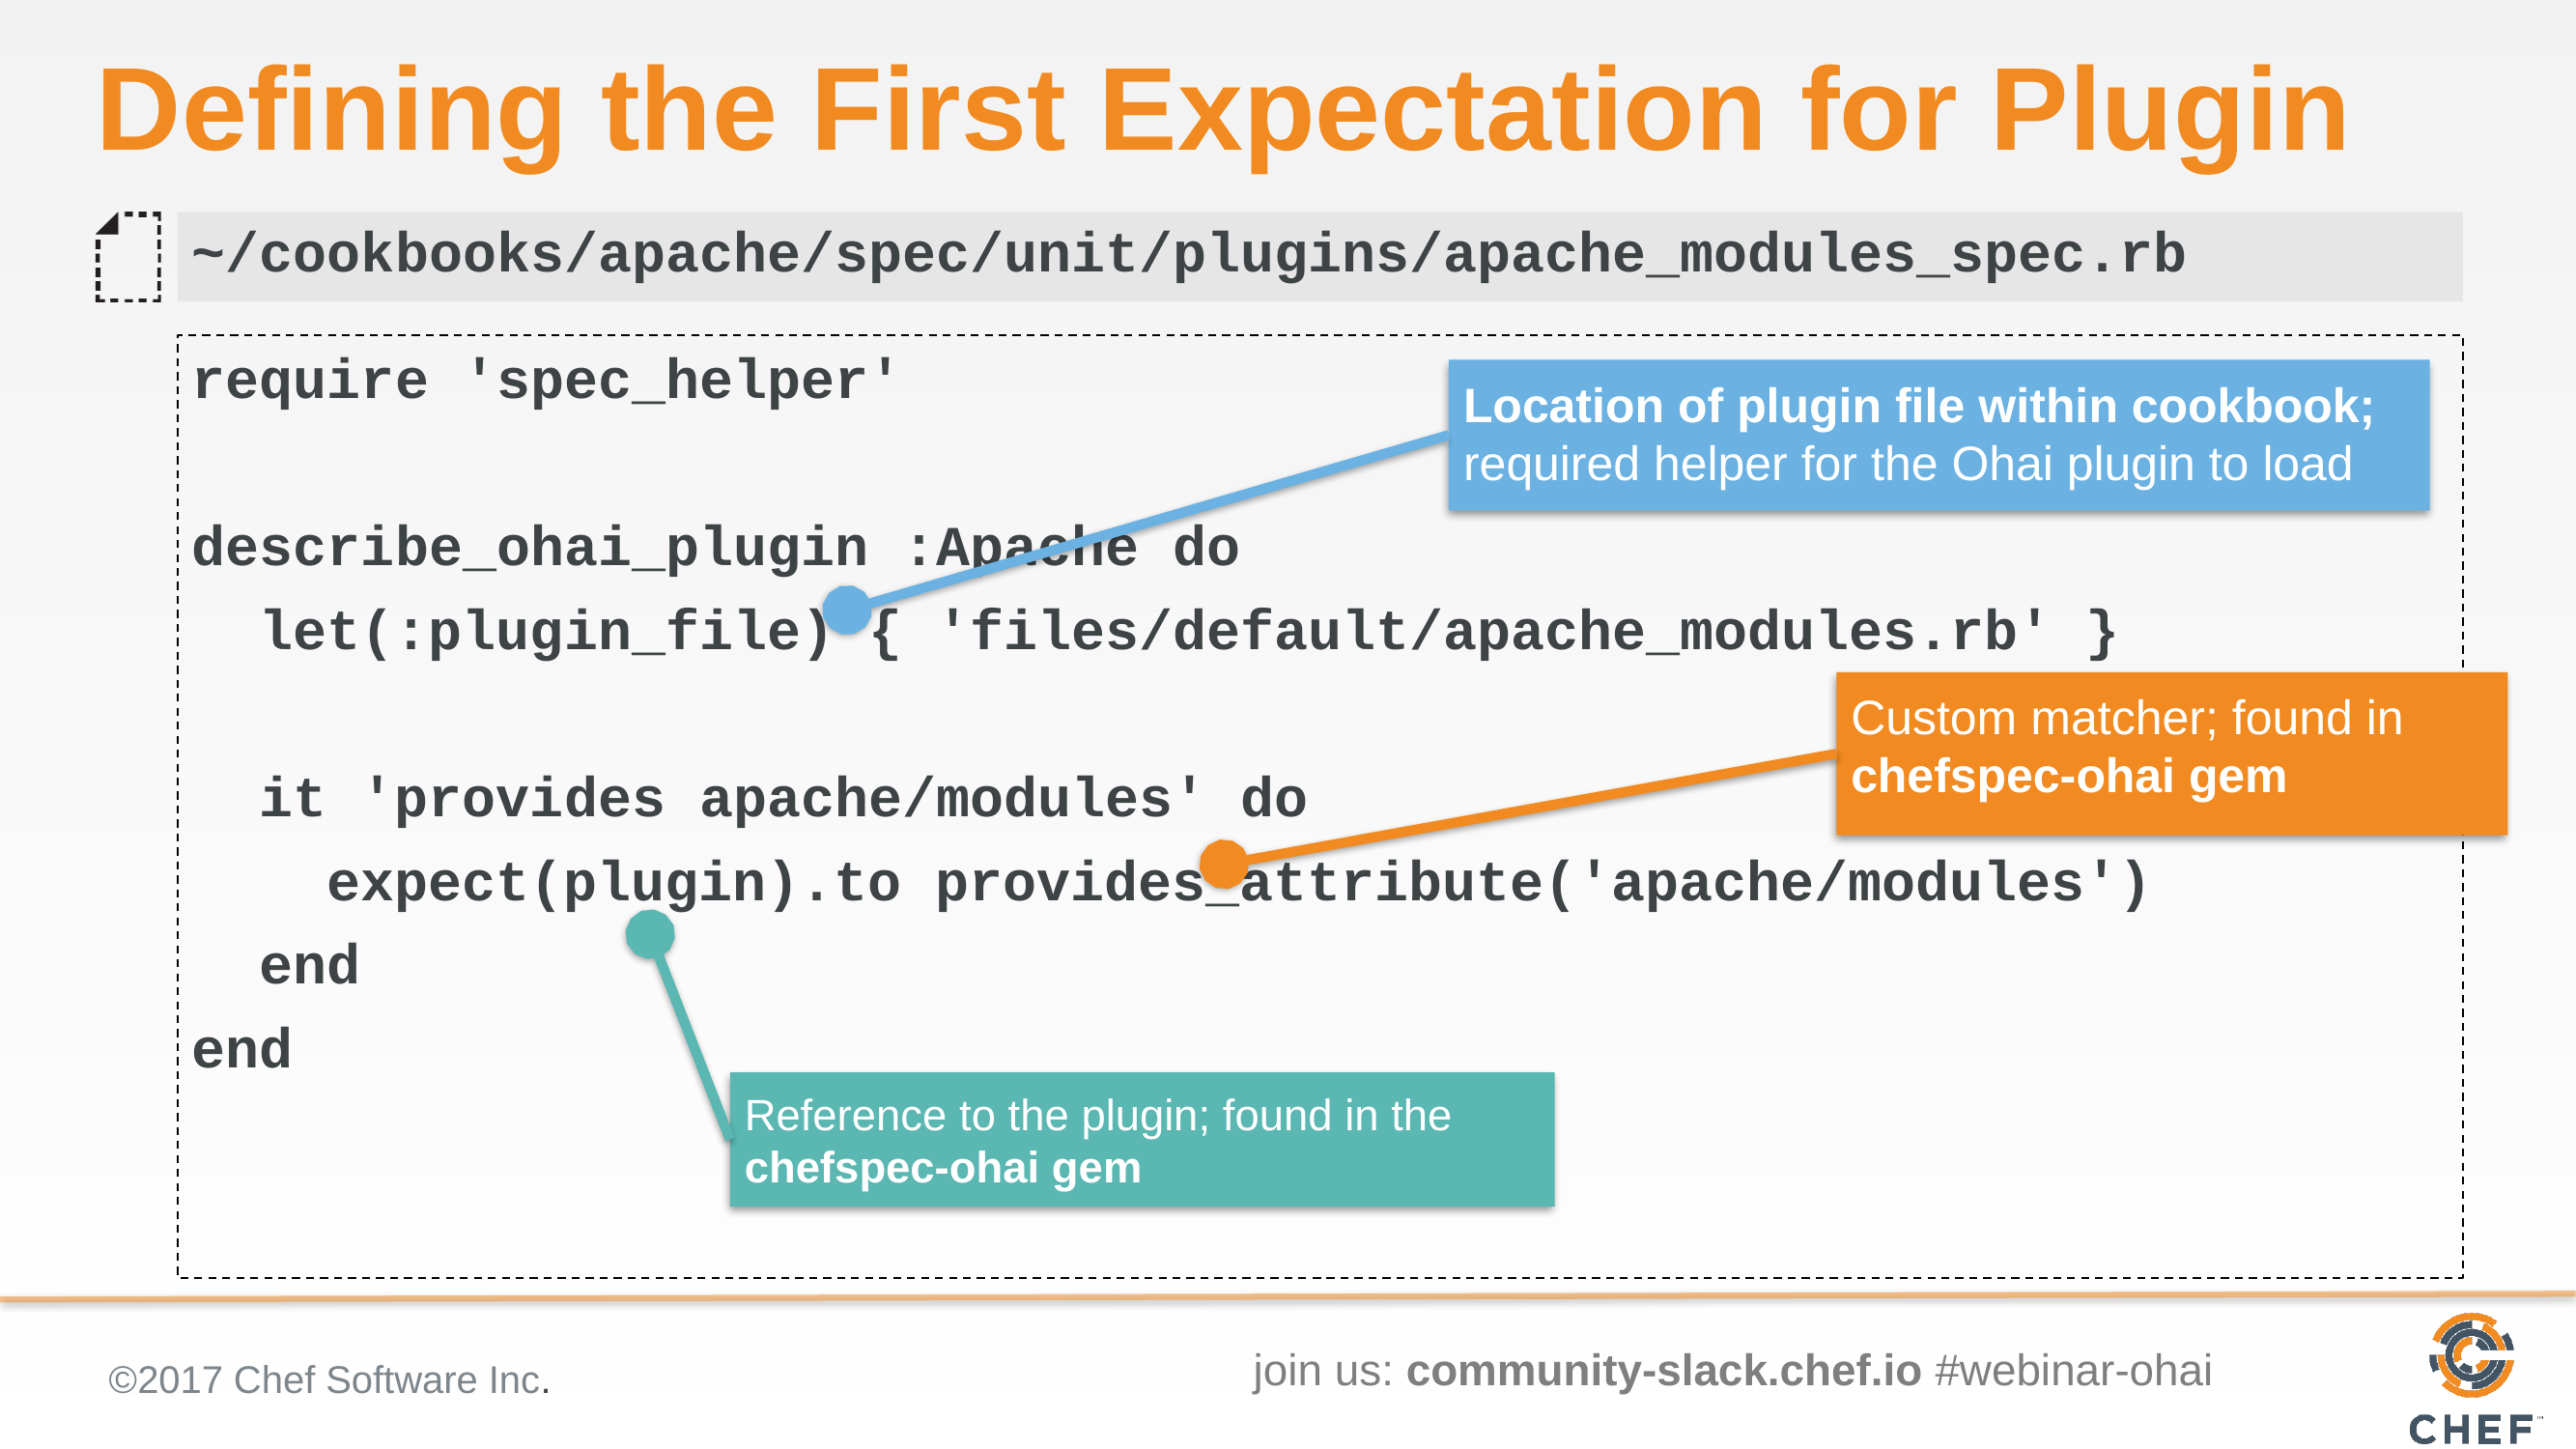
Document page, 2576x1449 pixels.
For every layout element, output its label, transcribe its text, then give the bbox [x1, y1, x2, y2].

text_box Location of plugin file within cookbook; required helper for the Ohai plugin to load [1446, 356, 2433, 514]
list require 'spec_helper' describe_ohai_plugin :Apache do let(:plugin_file) { 'files/default/apache_modules.rb' } it 'provides apache/modules' do expect(plugin).to provides_attribute('apache/modules') end end [177, 334, 2464, 1279]
picture [2399, 1297, 2551, 1449]
title Defining the First Expectation for Plugin [96, 48, 2463, 180]
list ~/cookbooks/apache/spec/unit/plugins/apache_modules_spec.rb [177, 212, 2463, 302]
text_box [649, 933, 730, 1140]
text_box Custom matcher; found in chefspec-ohai gem [1833, 669, 2511, 838]
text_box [1224, 753, 1837, 865]
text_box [846, 435, 1450, 611]
text_box Reference to the plugin; found in the chefspec-ohai gem [727, 1069, 1558, 1209]
